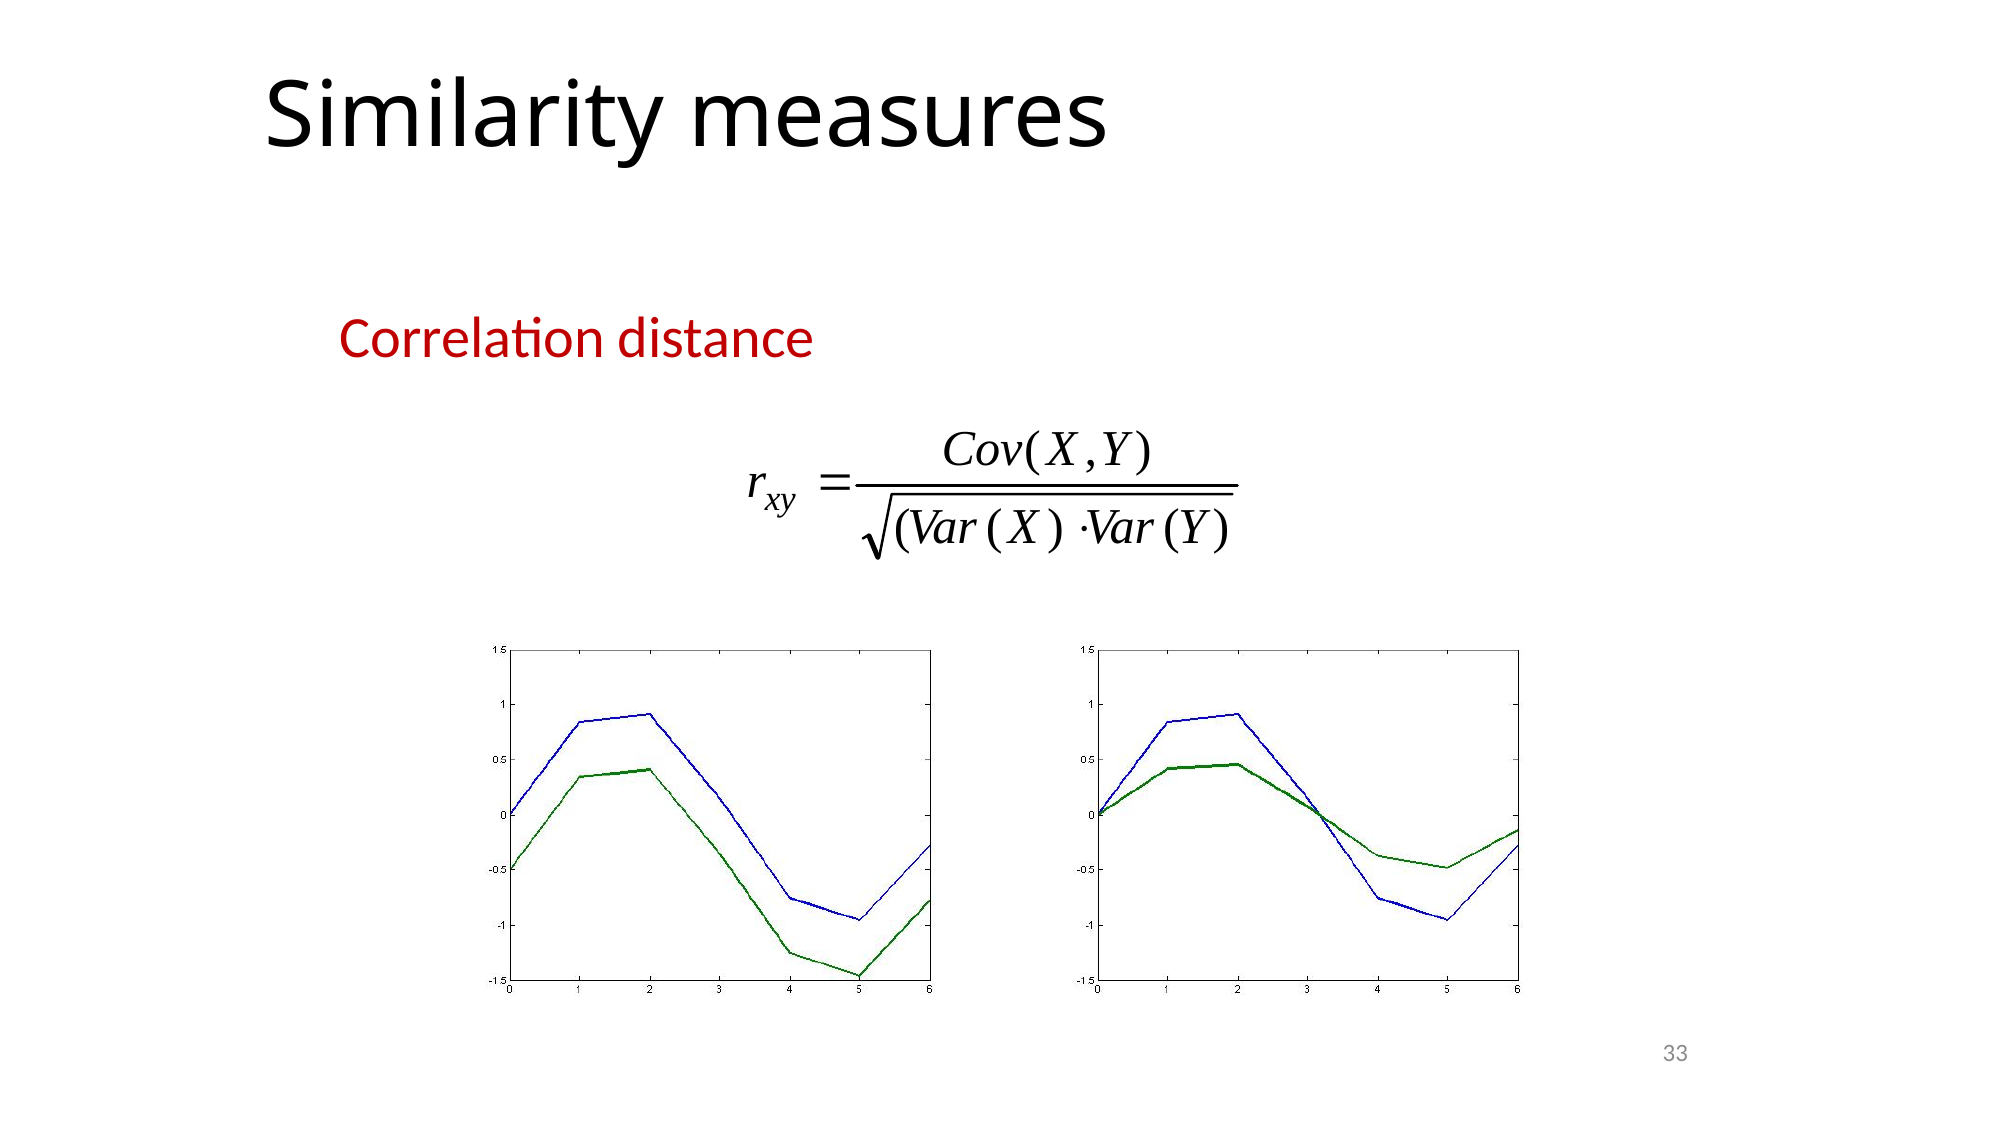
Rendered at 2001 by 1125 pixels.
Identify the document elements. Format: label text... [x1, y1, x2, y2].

slide_number 33 [1526, 1000, 1704, 1103]
picture [1026, 619, 1569, 1025]
title Similarity measures [249, 0, 1750, 234]
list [737, 412, 1250, 574]
list Correlation distance [324, 299, 1613, 603]
picture [439, 619, 981, 1025]
